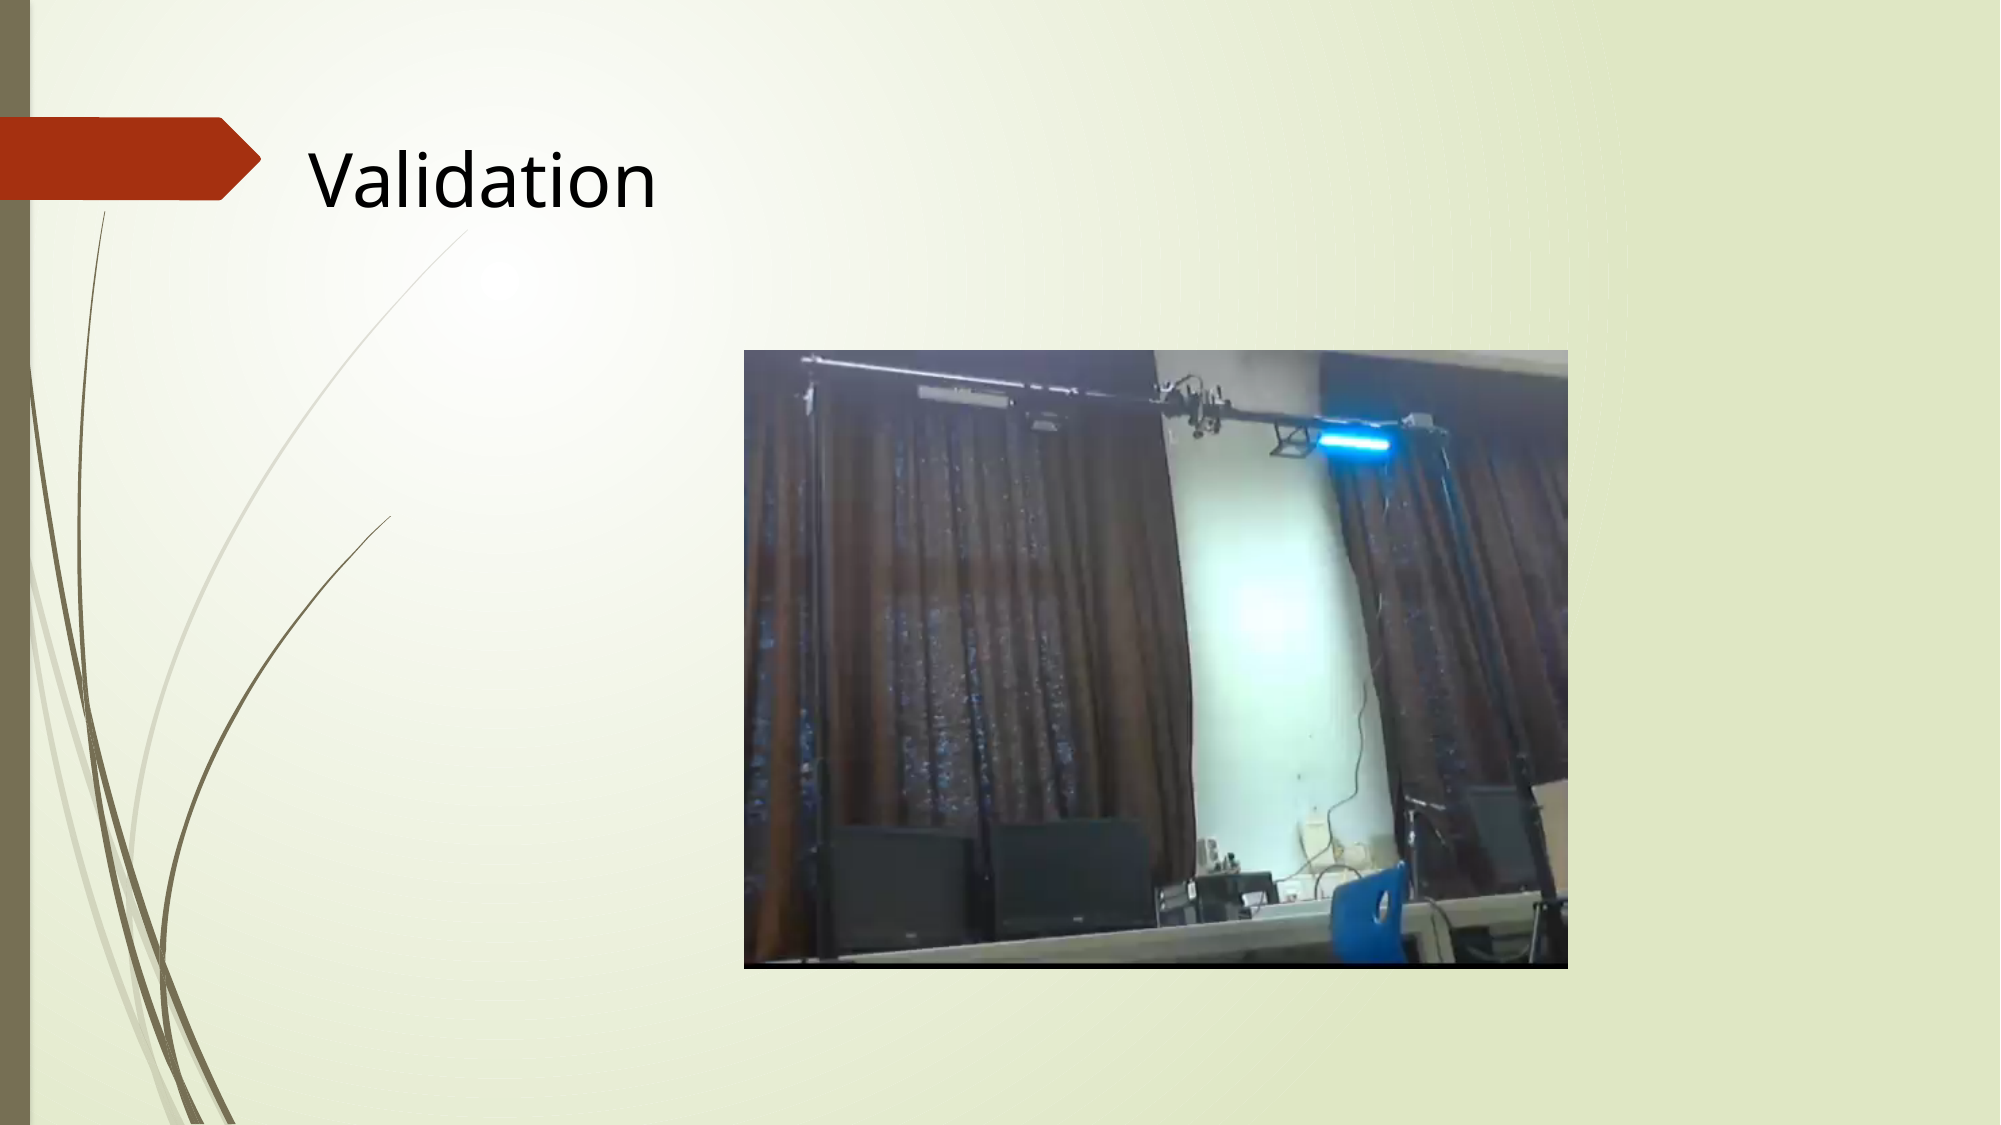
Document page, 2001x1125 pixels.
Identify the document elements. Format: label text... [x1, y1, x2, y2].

text_box Validation [293, 125, 1320, 231]
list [742, 349, 1569, 971]
